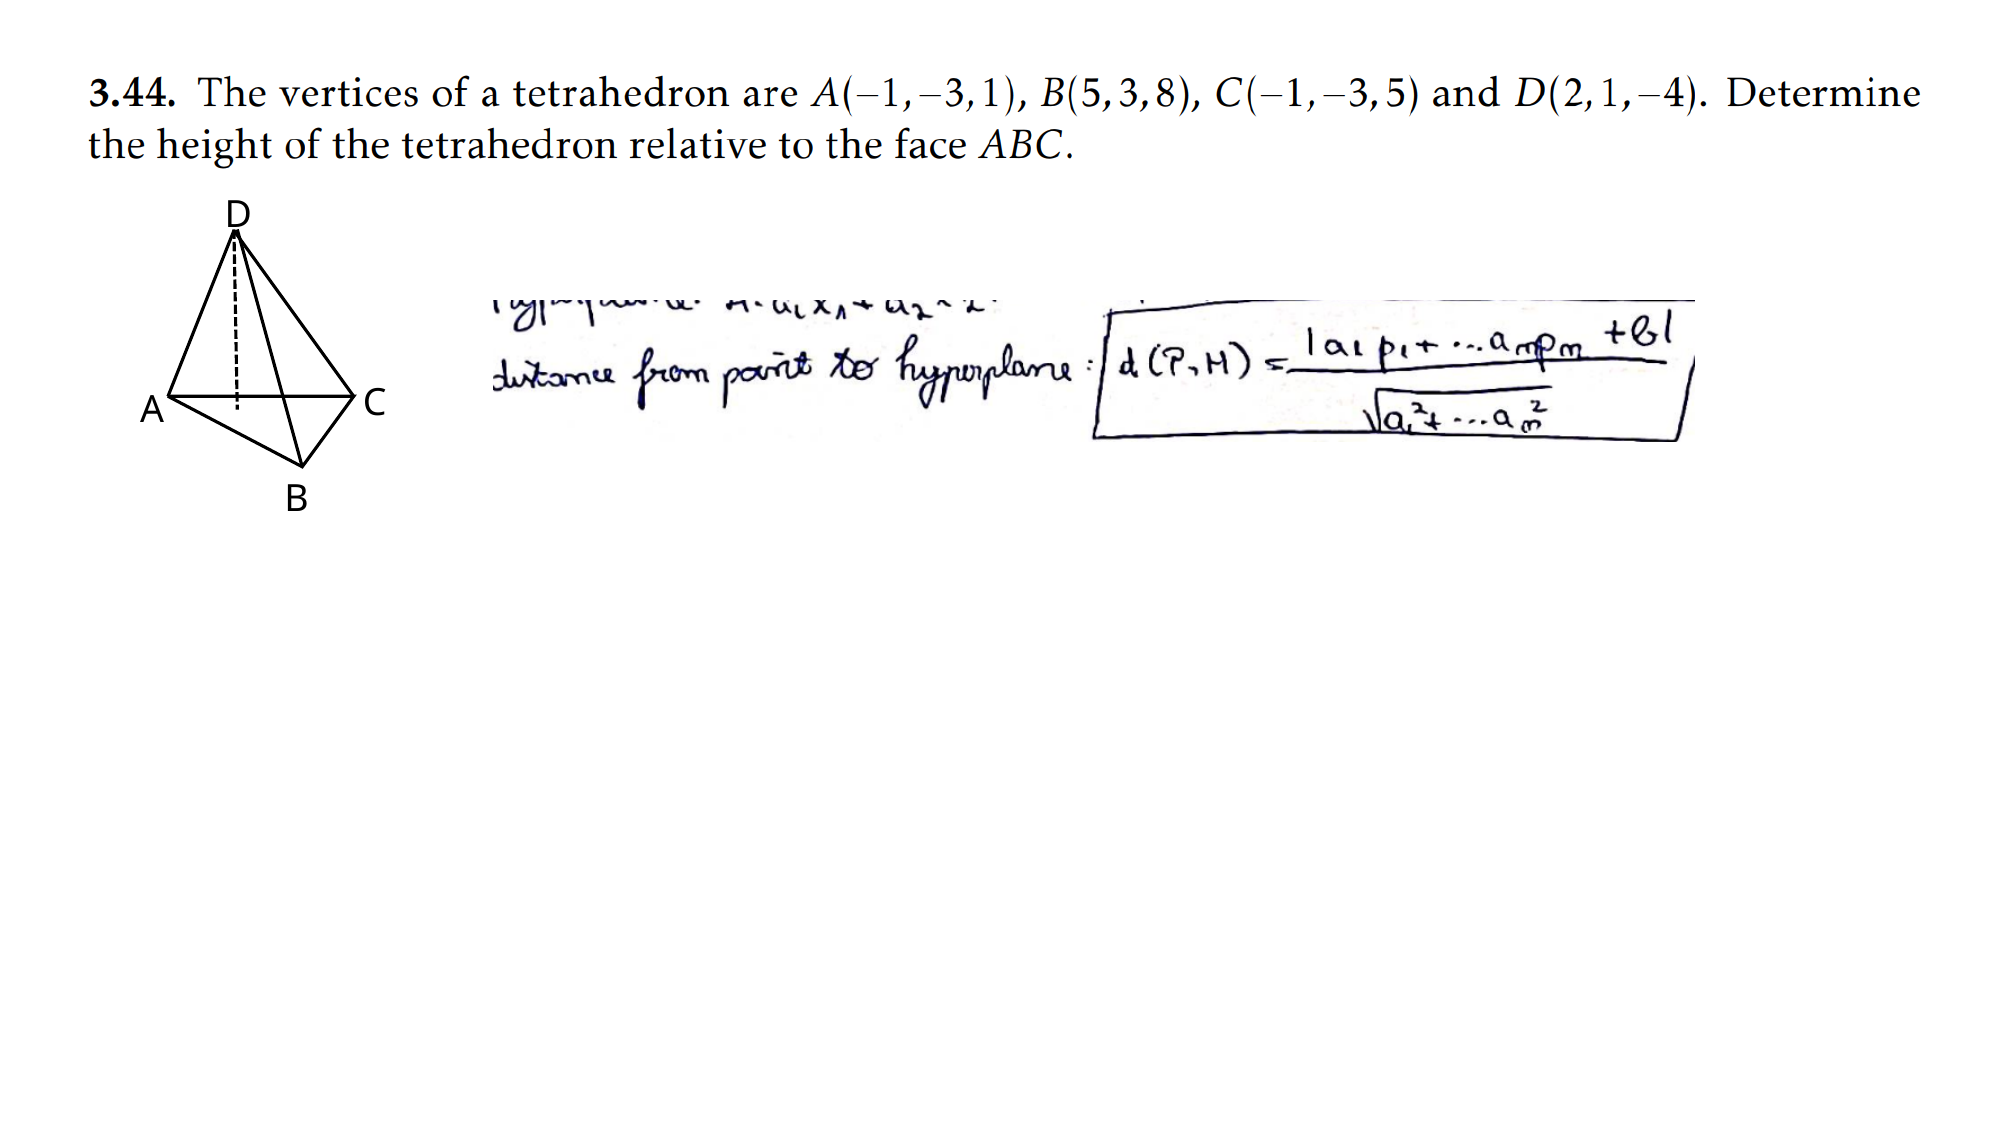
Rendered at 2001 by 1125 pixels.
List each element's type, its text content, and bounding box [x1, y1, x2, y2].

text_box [233, 228, 238, 411]
text_box D [209, 184, 275, 230]
text_box [303, 397, 348, 466]
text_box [238, 230, 355, 397]
picture [68, 51, 1932, 184]
picture [492, 299, 1696, 443]
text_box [167, 230, 233, 397]
text_box C [348, 370, 397, 431]
text_box [177, 397, 236, 434]
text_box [236, 397, 303, 468]
text_box B [269, 466, 341, 527]
text_box A [125, 377, 177, 438]
